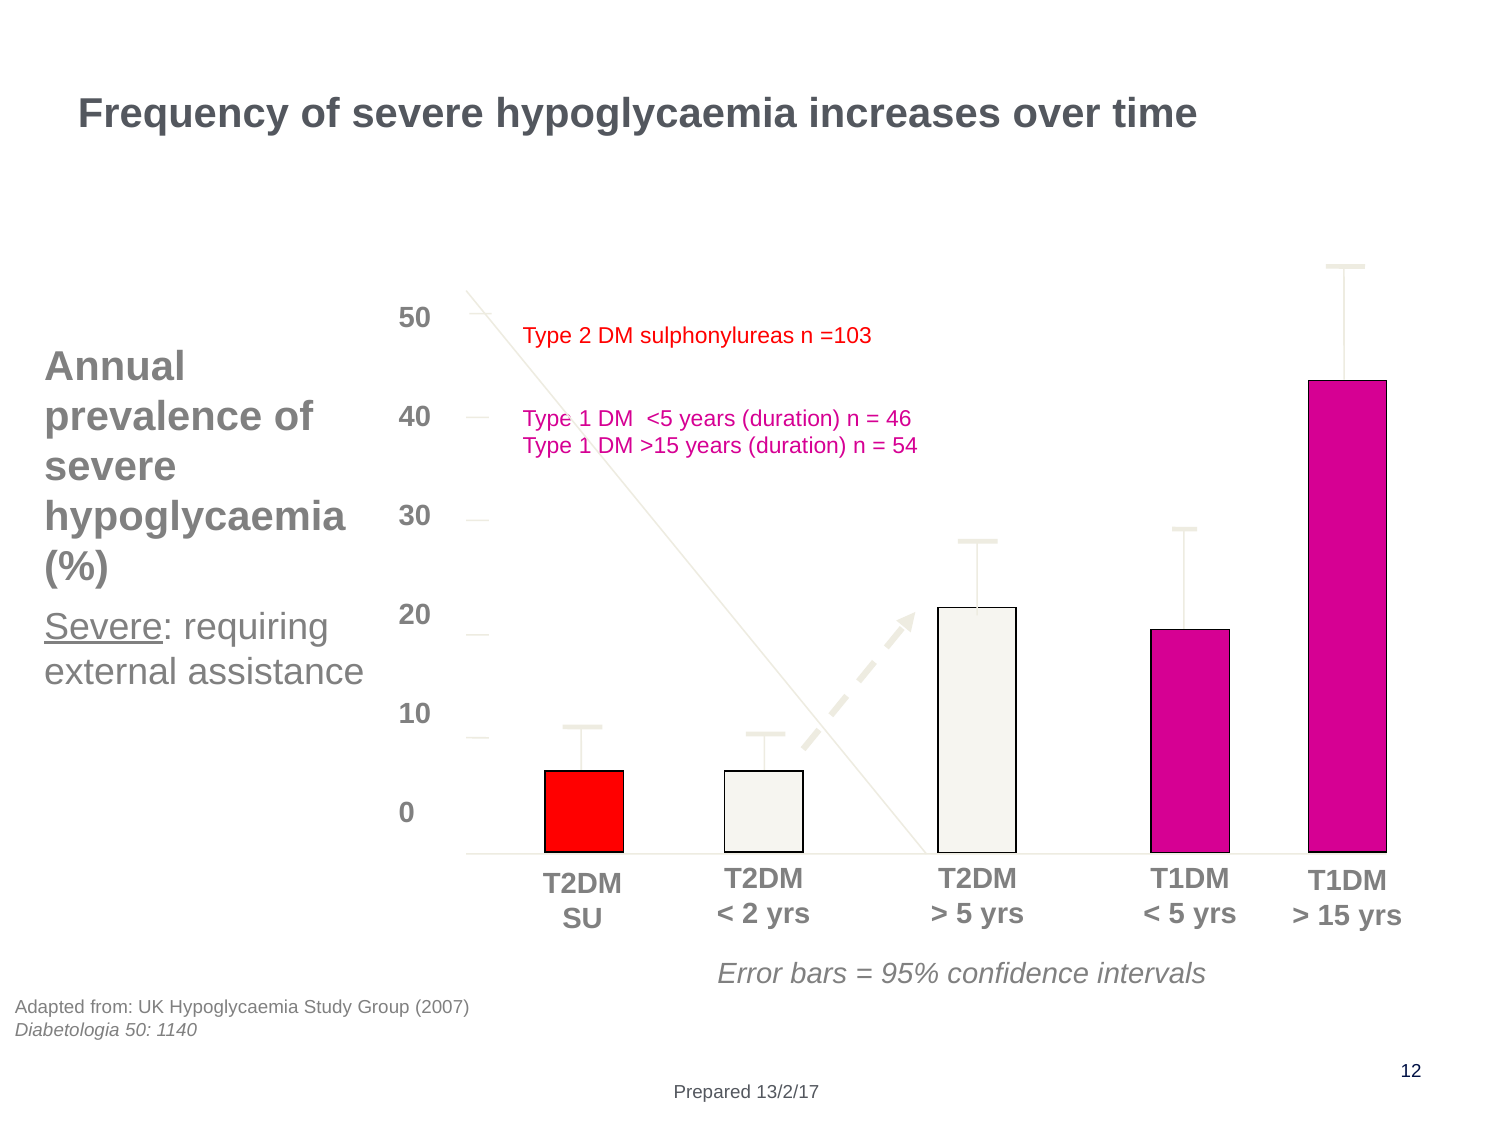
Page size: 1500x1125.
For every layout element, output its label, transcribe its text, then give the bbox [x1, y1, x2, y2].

text_box Error bars = 95% confidence intervals [526, 951, 1390, 997]
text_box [383, 266, 1449, 943]
title Frequency of severe hypoglycaemia increases over time [62, 46, 1414, 175]
text_box 12 [1198, 1044, 1437, 1089]
text_box Annual prevalence of severe hypoglycaemia (%) Severe: requiring external assistance [29, 331, 378, 700]
text_box Adapted from: UK Hypoglycaemia Study Group (2007) Diabetologia 50: 1140 [0, 987, 490, 1048]
